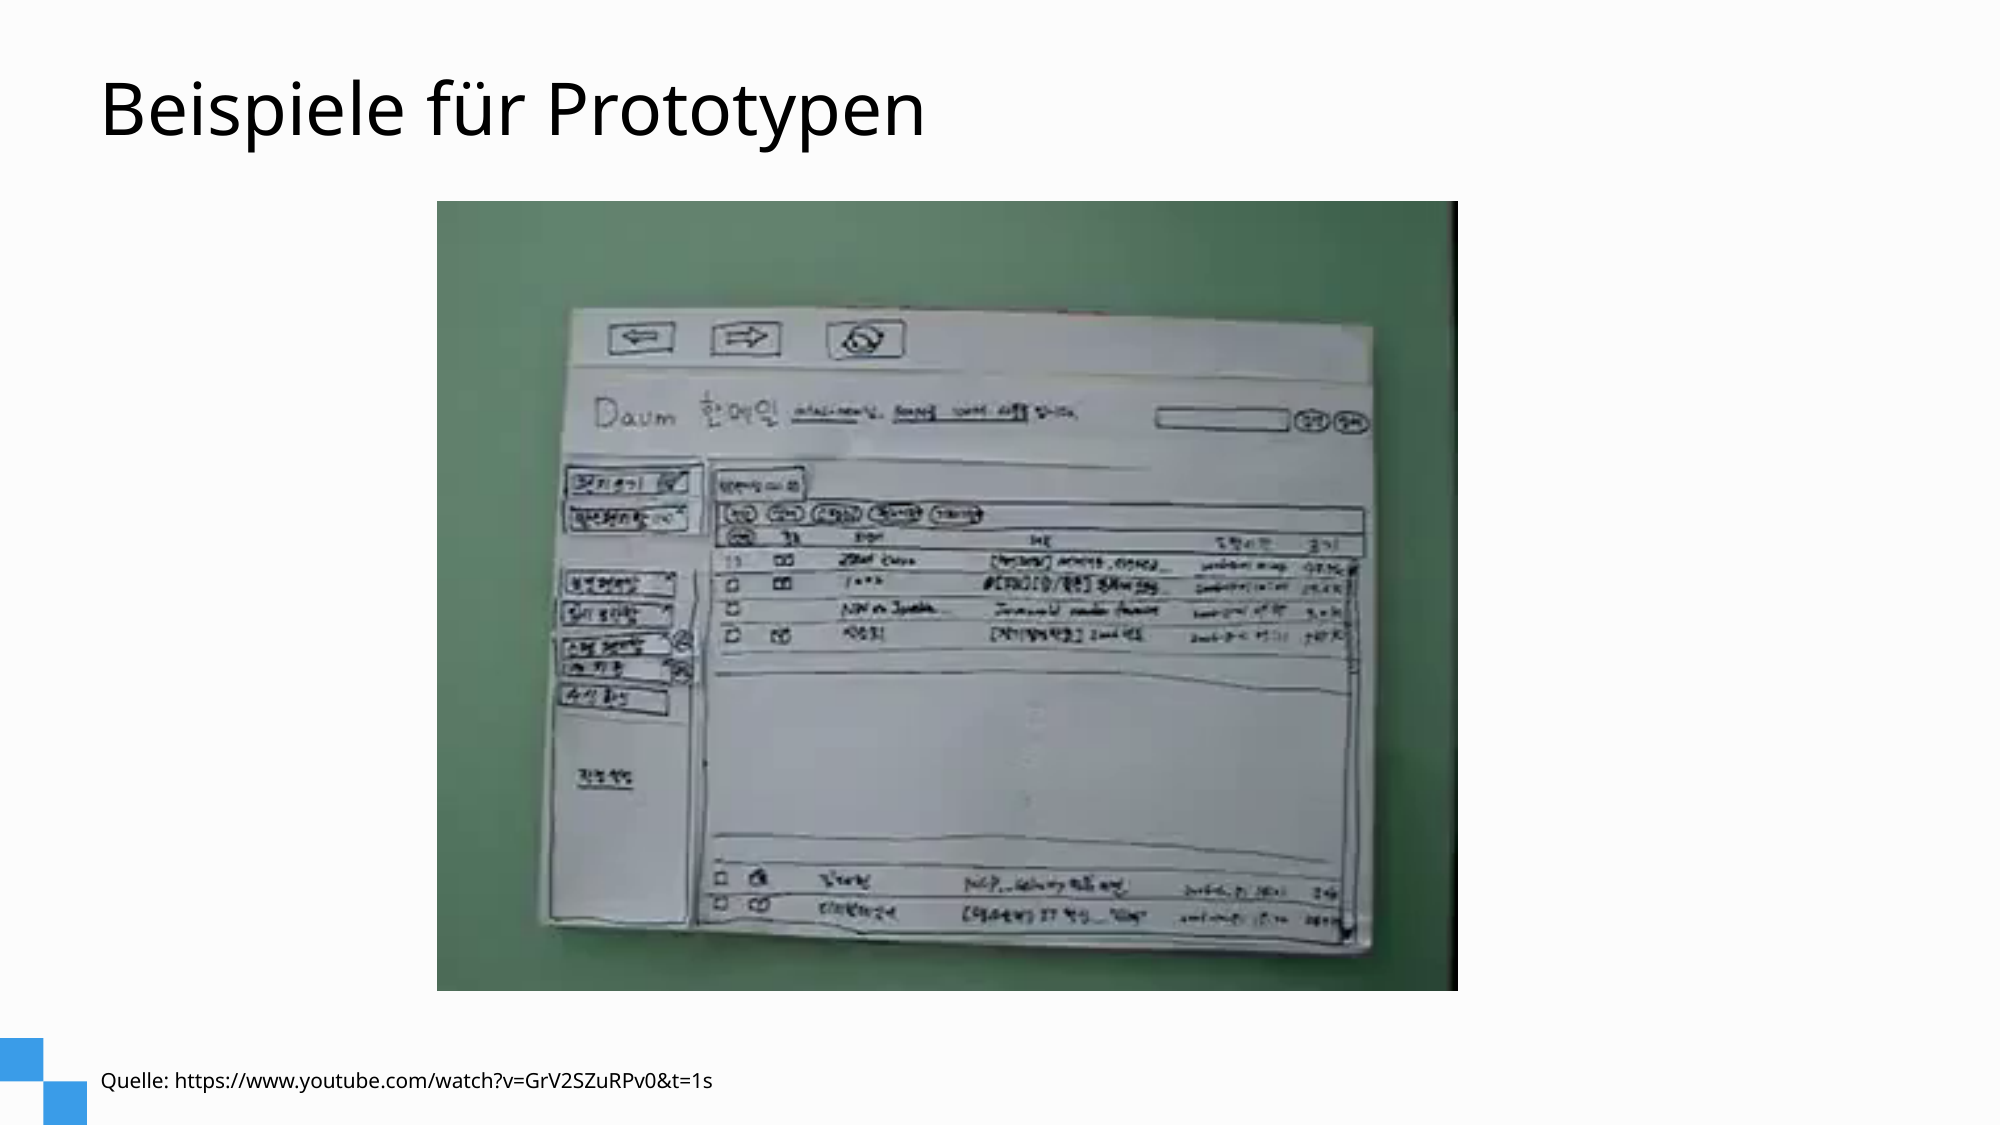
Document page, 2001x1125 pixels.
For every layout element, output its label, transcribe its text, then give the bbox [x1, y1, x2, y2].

text_box Quelle: https://www.youtube.com/watch?v=GrV2SZuRPv0&t=1s [85, 1060, 733, 1101]
title Beispiele für Prototypen [84, 64, 1810, 132]
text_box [436, 200, 1459, 992]
